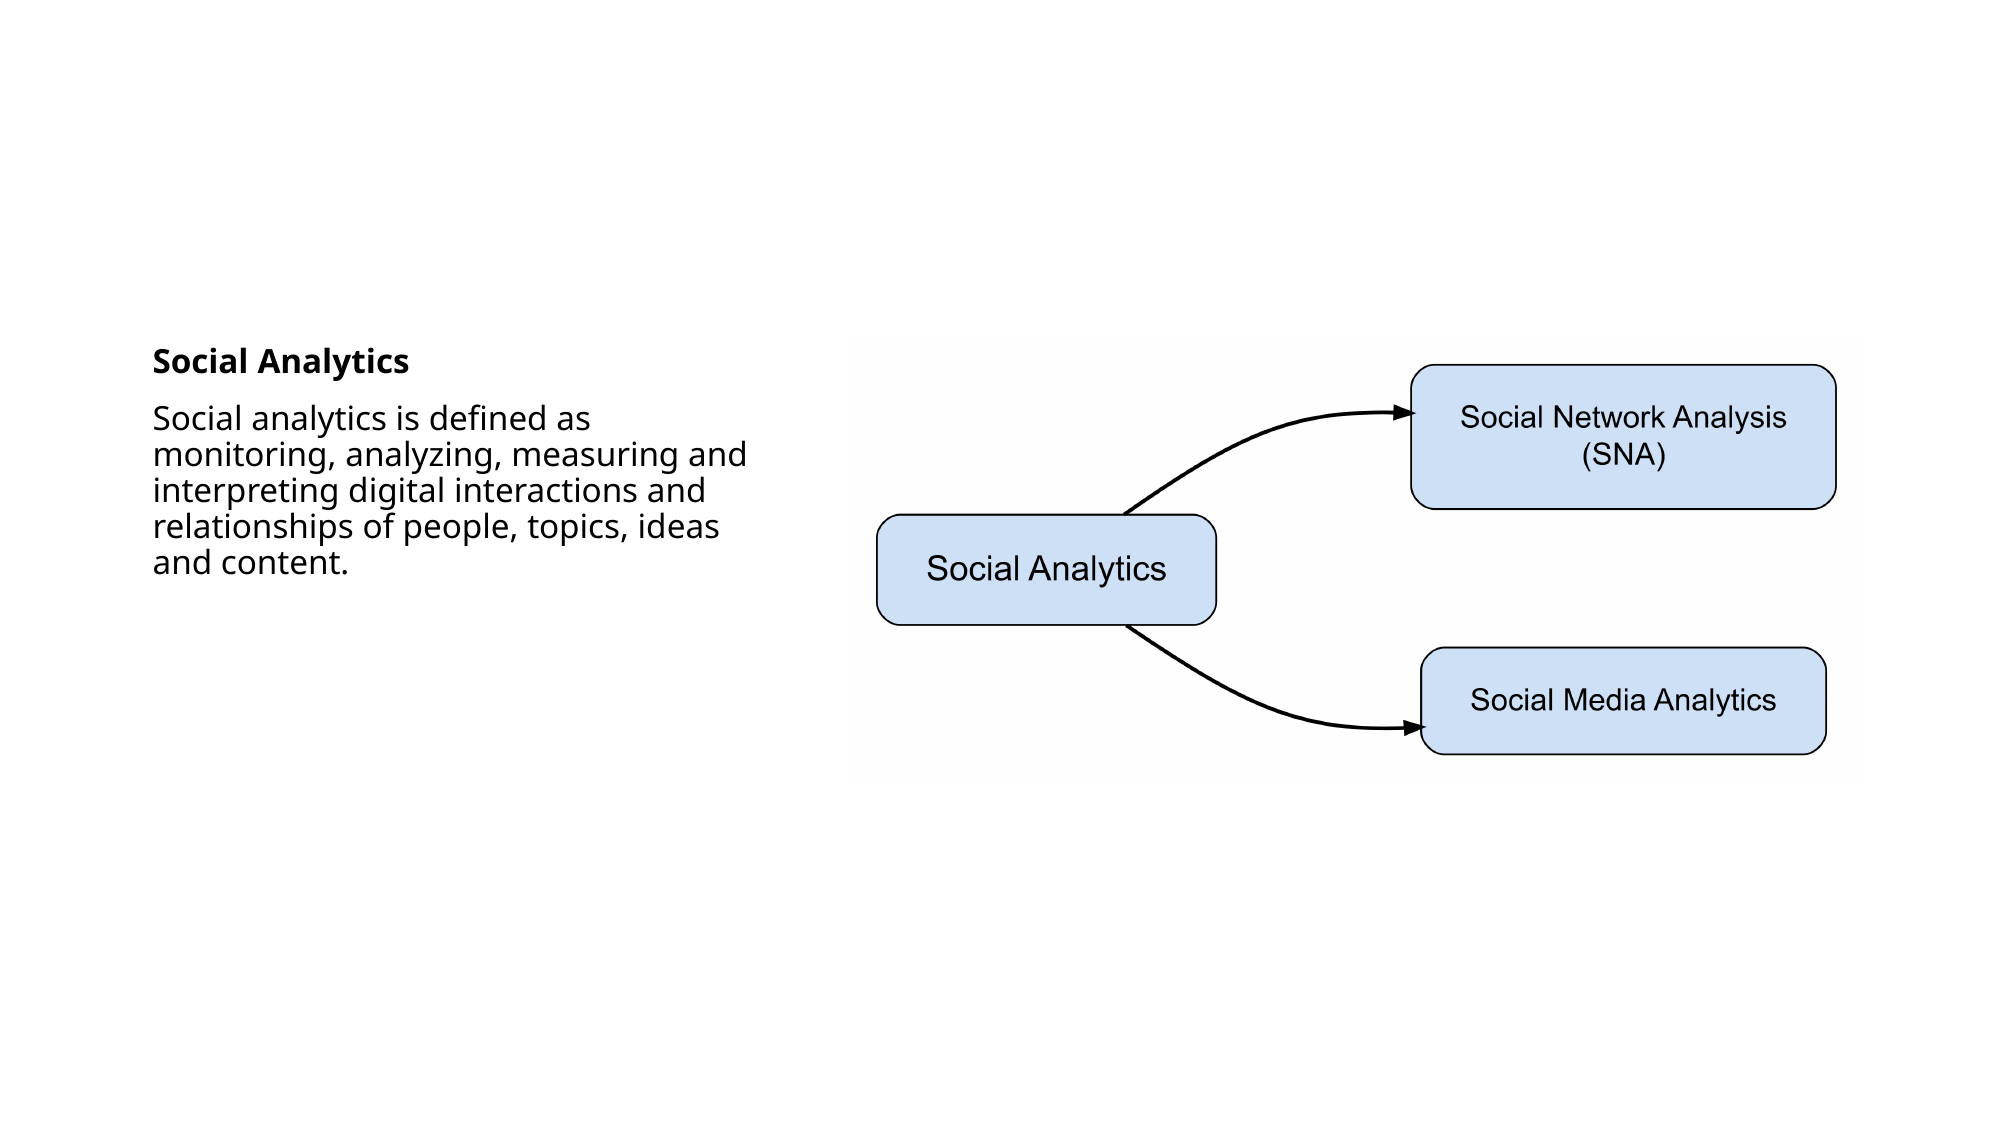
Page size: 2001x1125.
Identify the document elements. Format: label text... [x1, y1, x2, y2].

list Social Analytics Social analytics is defined as monitoring, analyzing, measuring and interpreting digital interactions and relationships of people, topics, ideas and content. [137, 337, 783, 963]
picture [849, 336, 1863, 782]
